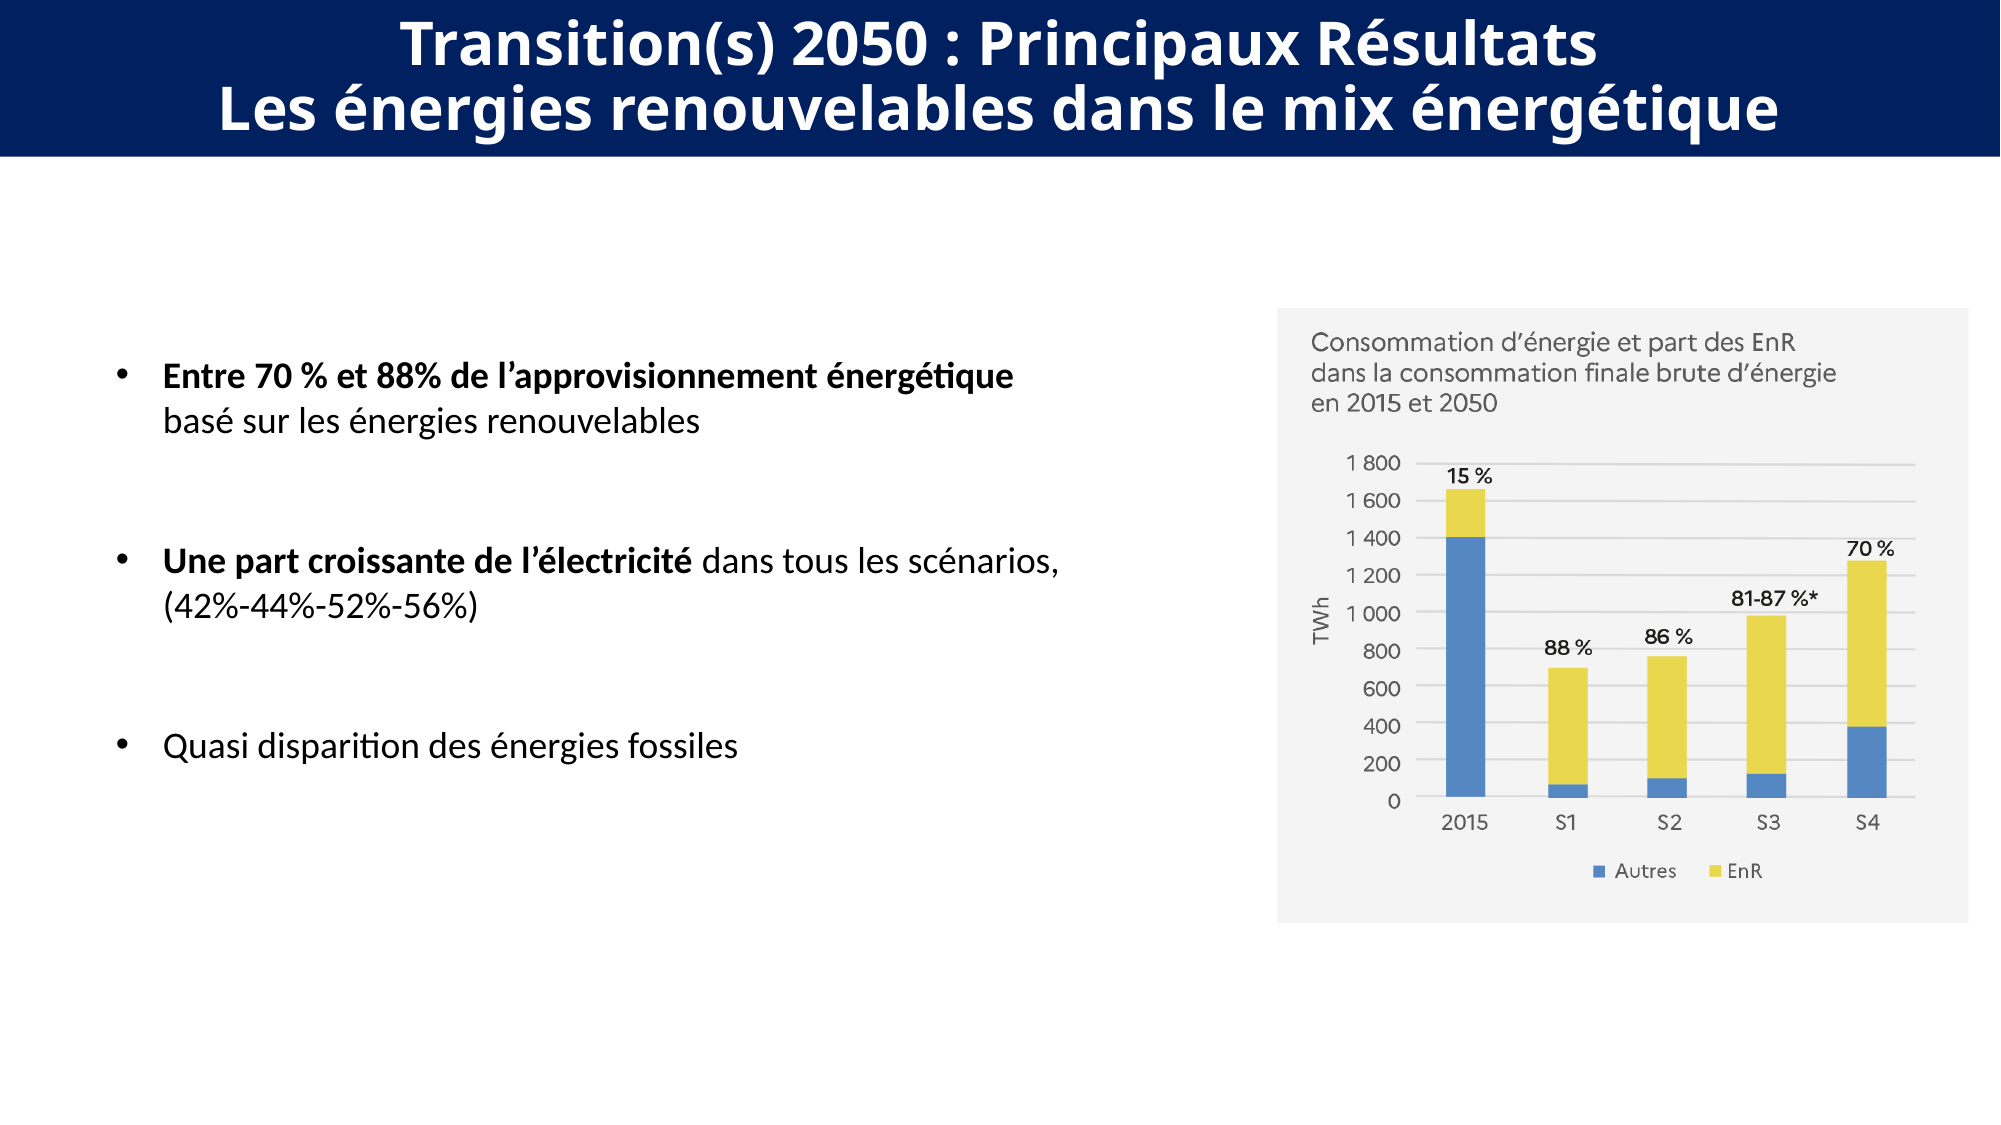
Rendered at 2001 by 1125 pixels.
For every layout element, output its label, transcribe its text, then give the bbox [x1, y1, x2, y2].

text_box Entre 70 % et 88% de l’approvisionnement énergétique basé sur les énergies renouvelables Une part croissante de l’électricité dans tous les scénarios, (42%-44%-52%-56%) Quasi disparition des énergies fossiles [100, 343, 1268, 874]
title Transition(s) 2050 : Principaux Résultats Les énergies renouvelables dans le mix énergétique [0, 0, 2000, 157]
picture [1276, 308, 1969, 923]
